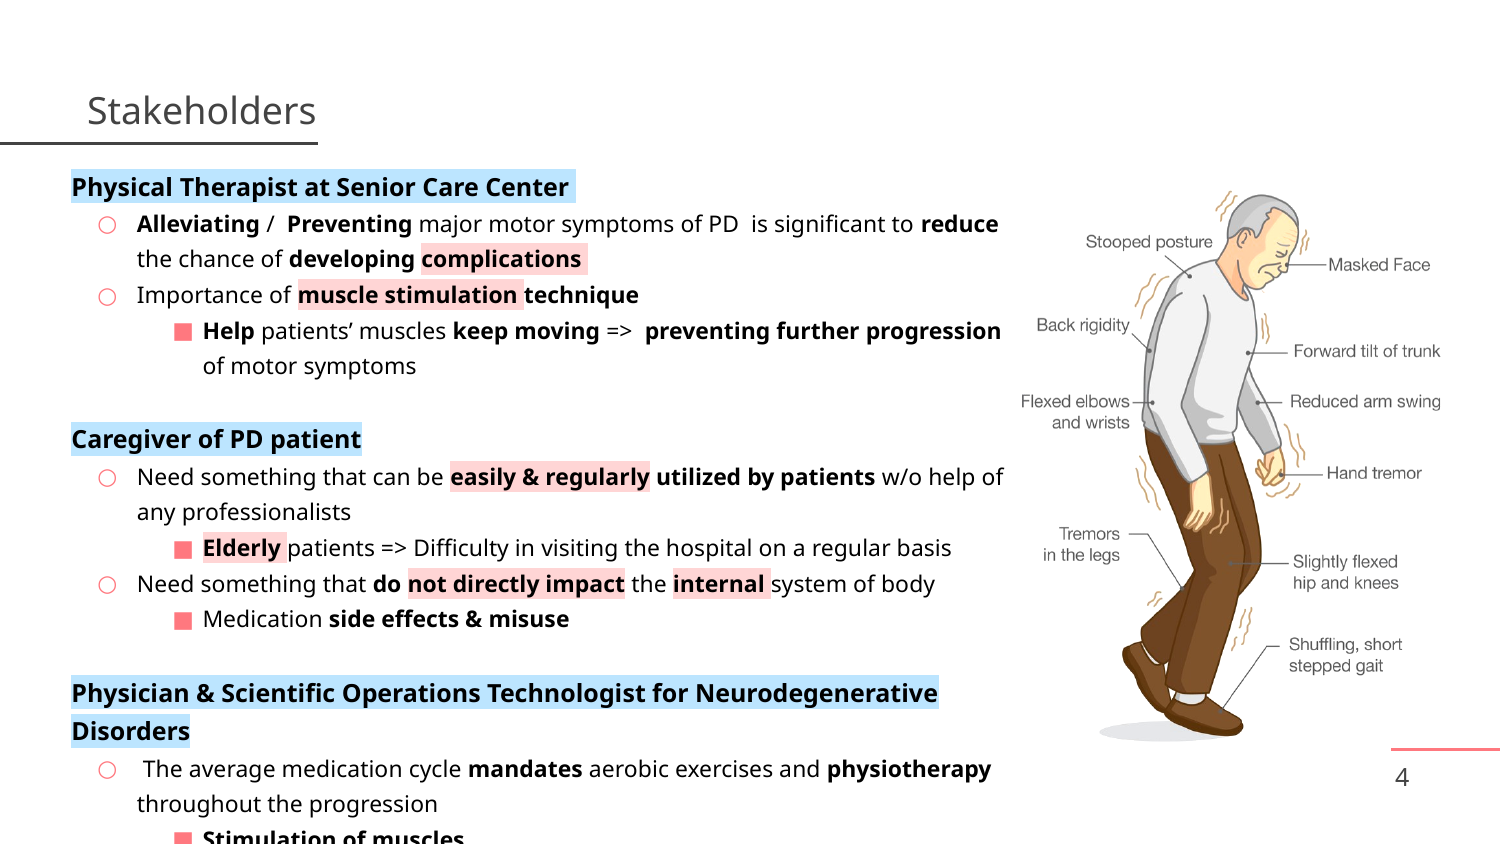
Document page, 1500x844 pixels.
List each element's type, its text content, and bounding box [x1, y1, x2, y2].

picture [1012, 178, 1450, 747]
title Stakeholders [71, 99, 332, 148]
slide_number ‹#› [1380, 755, 1432, 811]
text_box Physical Therapist at Senior Care Center Alleviating / Preventing major motor symptoms of PD is significant to reduce the chance of developing complications Importance of muscle stimulation technique Help patients’ muscles keep moving => preventing further progression of motor symptoms Caregiver of PD patient Need something that can be easily & regularly utilized by patients w/o help of any professionalists Elderly patients => Difficulty in visiting the hospital on a regular basis Need something that do not directly impact the internal system of body Medication side effects & misuse Physician & Scientific Operations Technologist for Neurodegenerative Disorders The average medication cycle mandates aerobic exercises and physiotherapy throughout the progression Stimulation of muscles Dampen the major motor symptoms for the early to medium stages of PD ↑ in lifespan (10-15 years) w/o losing their mental and physical faculties [0, 154, 1034, 811]
